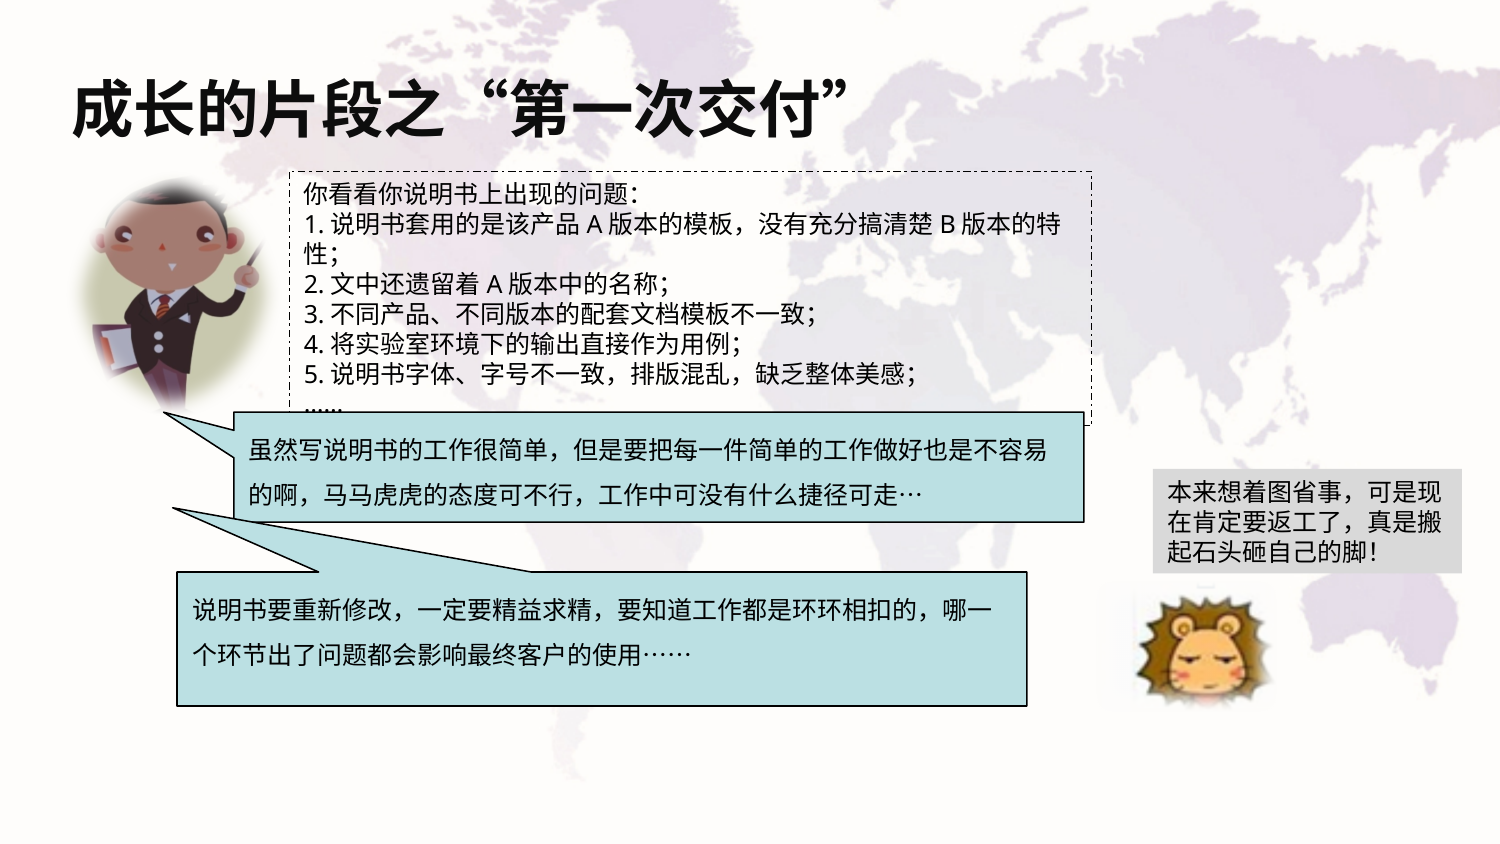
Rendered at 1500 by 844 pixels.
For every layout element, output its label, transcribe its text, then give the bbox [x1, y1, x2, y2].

text_box 你看看你说明书上出现的问题： 1.说明书套用的是该产品A版本的模板，没有充分搞清楚B版本的特性； 2.文中还遗留着A版本中的名称； 3.不同产品、不同版本的配套文档模板不一致； 4.将实验室环境下的输出直接作为用例； 5.说明书字体、字号不一致，排版混乱，缺乏整体美感； …… [289, 171, 1092, 426]
title 成长的片段之“第一次交付” [59, 63, 1384, 151]
text_box 说明书要重新修改，一定要精益求精，要知道工作都是环环相扣的，哪一个环节出了问题都会影响最终客户的使用…… [172, 507, 1027, 707]
text_box 本来想着图省事，可是现在肯定要返工了，真是搬起石头砸自己的脚！ [1152, 468, 1462, 574]
picture [0, 0, 1500, 844]
text_box 虽然写说明书的工作很简单，但是要把每一件简单的工作做好也是不容易的啊，马马虎虎的态度可不行，工作中可没有什么捷径可走… [192, 412, 1084, 523]
